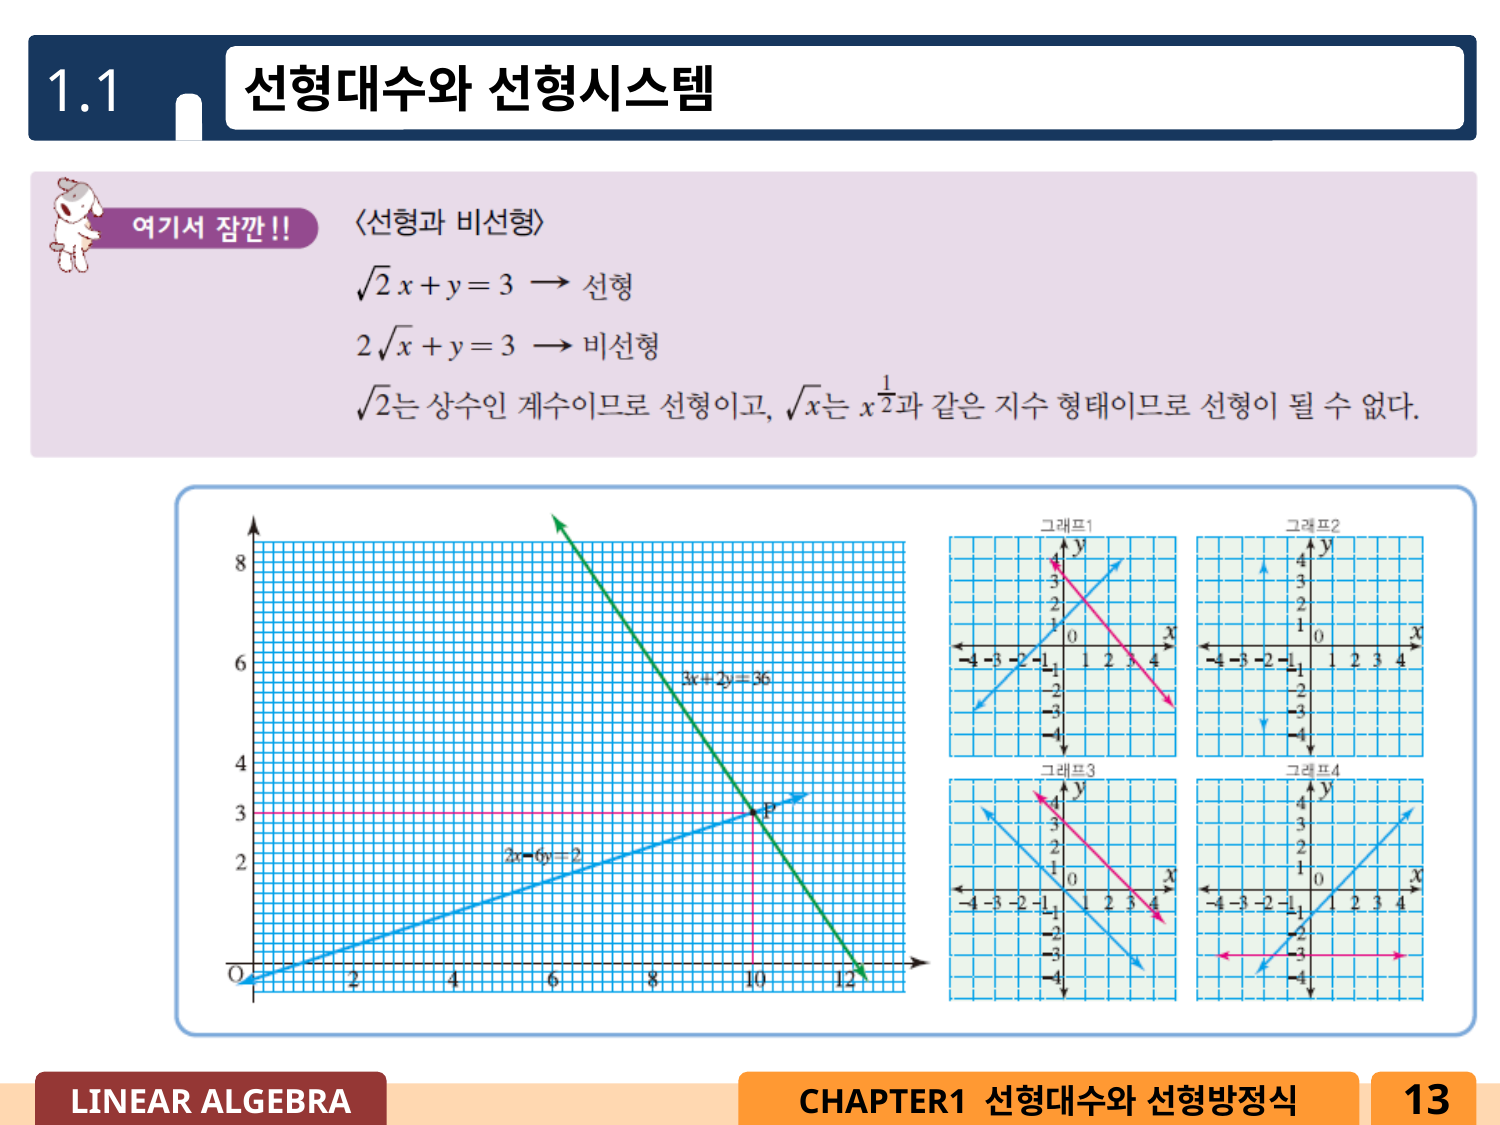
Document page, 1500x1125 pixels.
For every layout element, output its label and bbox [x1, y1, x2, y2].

text_box [28, 34, 1477, 141]
picture [11, 150, 1489, 1055]
text_box [0, 1071, 1500, 1125]
